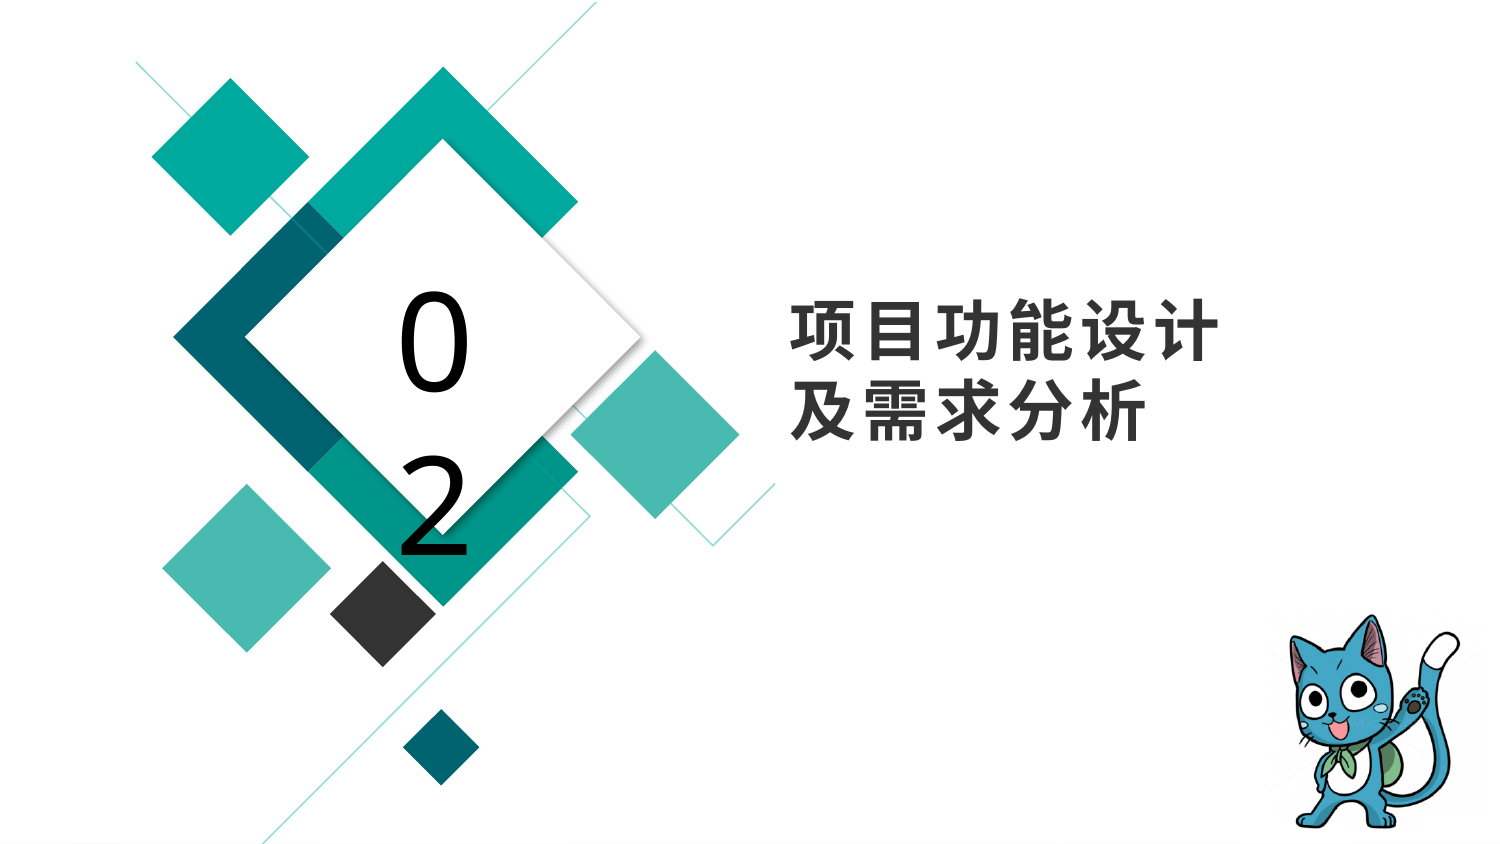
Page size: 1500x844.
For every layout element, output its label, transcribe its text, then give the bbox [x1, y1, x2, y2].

picture [1245, 607, 1491, 835]
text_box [135, 1, 776, 844]
text_box 项目功能设计 及需求分析 [780, 281, 1500, 457]
